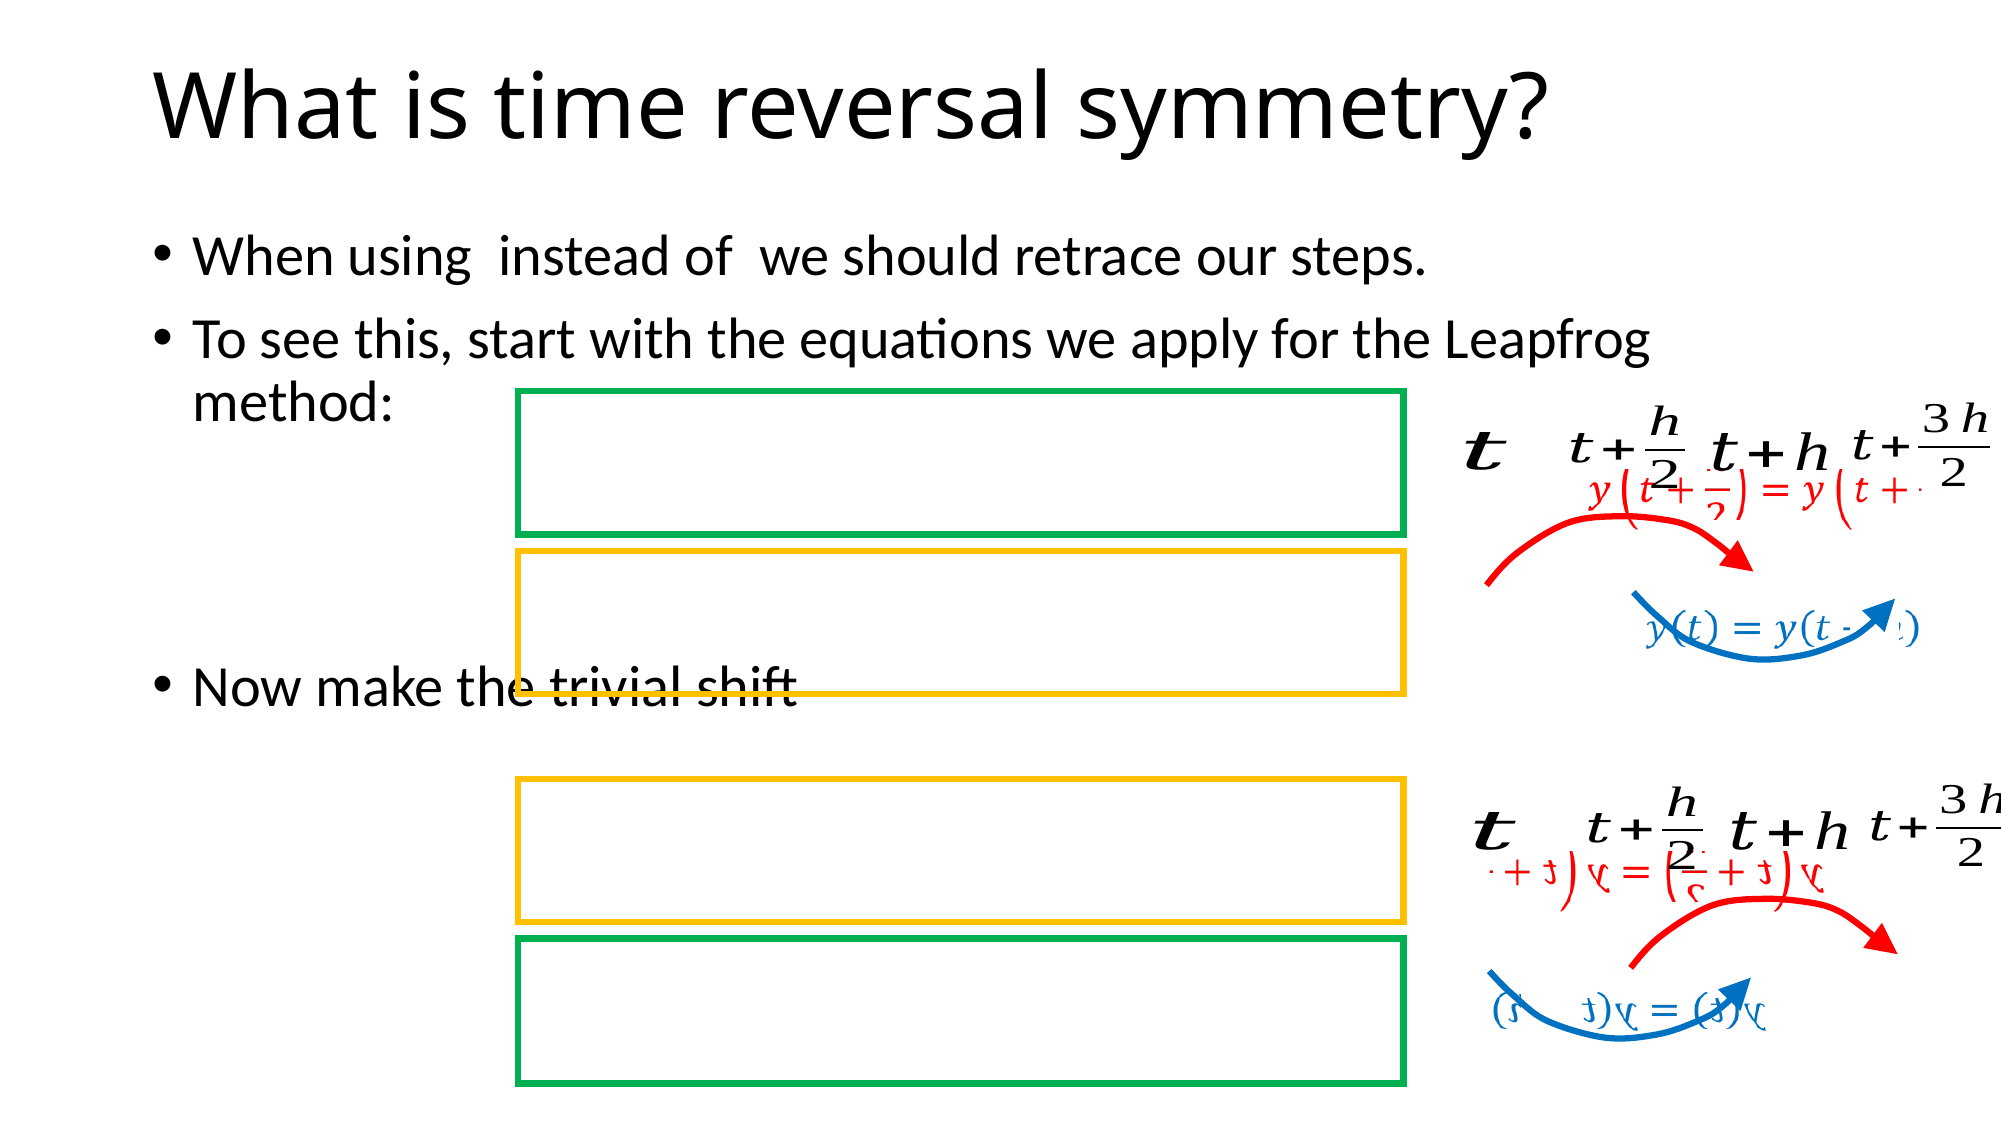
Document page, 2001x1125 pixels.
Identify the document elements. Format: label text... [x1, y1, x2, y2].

text_box [517, 550, 1404, 695]
title What is time reversal symmetry? [137, 0, 1863, 218]
text_box [517, 937, 1404, 1085]
text_box [517, 778, 1404, 923]
picture [1468, 469, 1922, 691]
text_box [517, 390, 1404, 535]
picture [1489, 851, 1943, 1073]
